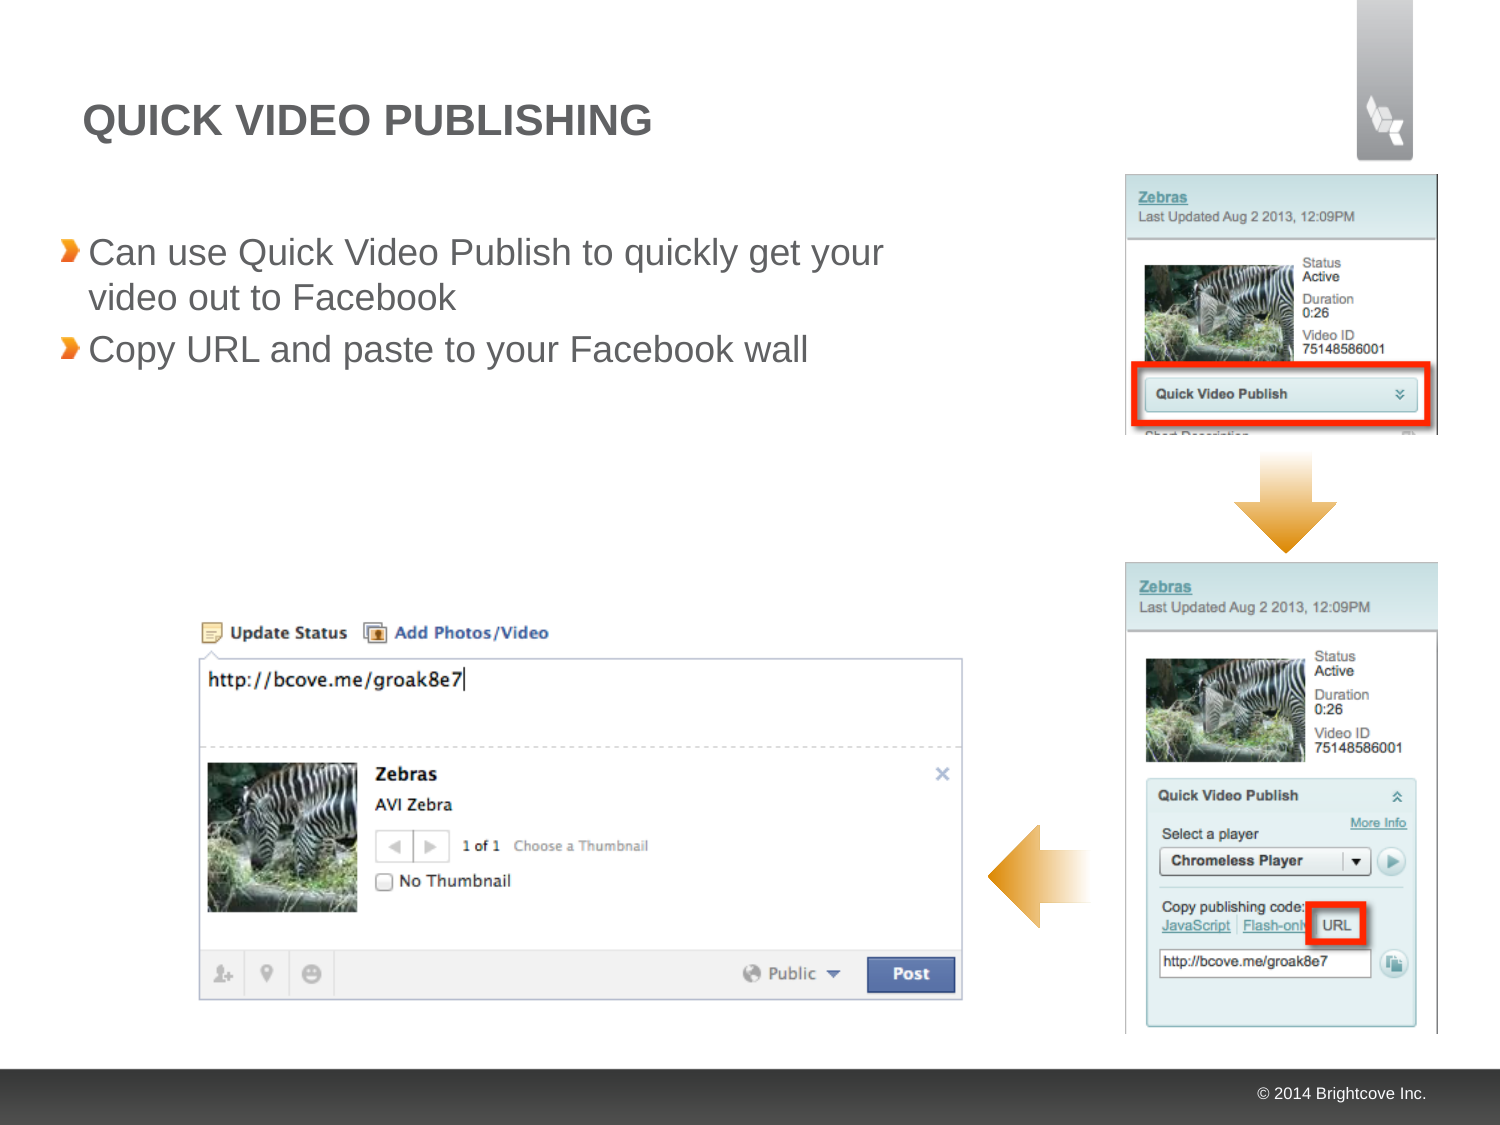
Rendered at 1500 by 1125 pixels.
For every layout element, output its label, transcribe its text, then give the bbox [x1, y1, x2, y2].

list Can use Quick Video Publish to quickly get your video out to Facebook Copy URL and paste to your Facebook wall [46, 220, 1422, 937]
text_box [1234, 449, 1338, 554]
picture [0, 0, 1500, 1125]
title Quick Video Publishing [66, 34, 1322, 203]
text_box [987, 824, 1092, 928]
